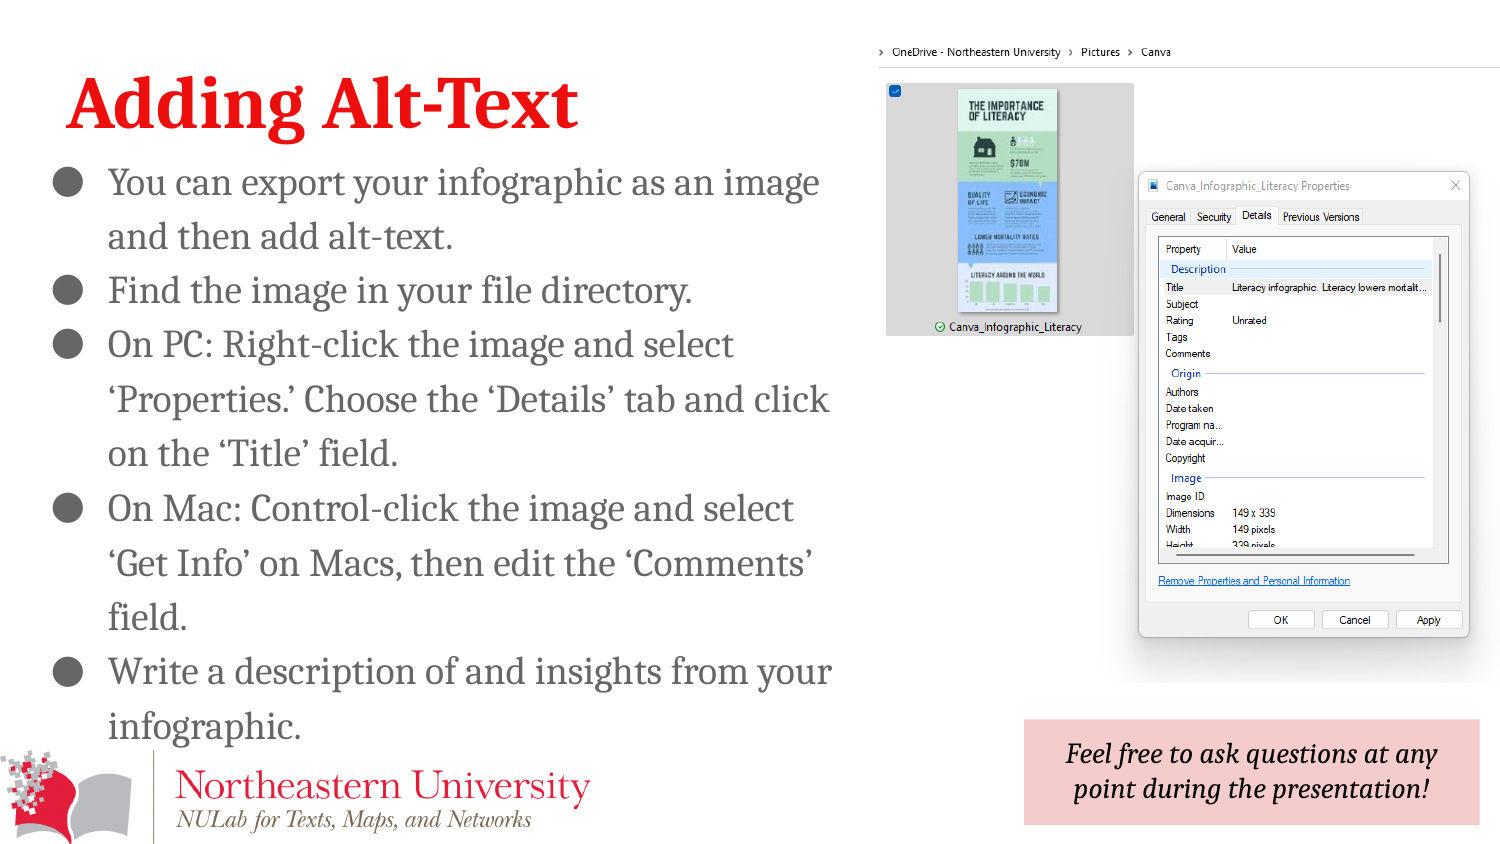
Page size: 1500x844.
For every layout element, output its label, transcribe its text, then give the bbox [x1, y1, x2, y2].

picture [0, 750, 605, 844]
text_box Feel free to ask questions at any point during the presentation! [1024, 719, 1480, 826]
picture [877, 38, 1500, 683]
list You can export your infographic as an image and then add alt-text. [18, 133, 872, 241]
text_box Find the image in your file directory. On PC: Right-click the image and select ‘Properties.’ Choose the ‘Details’ tab and click on the ‘Title’ field. On Mac: Control-click the image and select ‘Get Info’ on Macs, then edit the ‘Comments’ field. Write a description of and insights from your infographic. [17, 241, 879, 831]
title Adding Alt-Text [51, 38, 876, 133]
